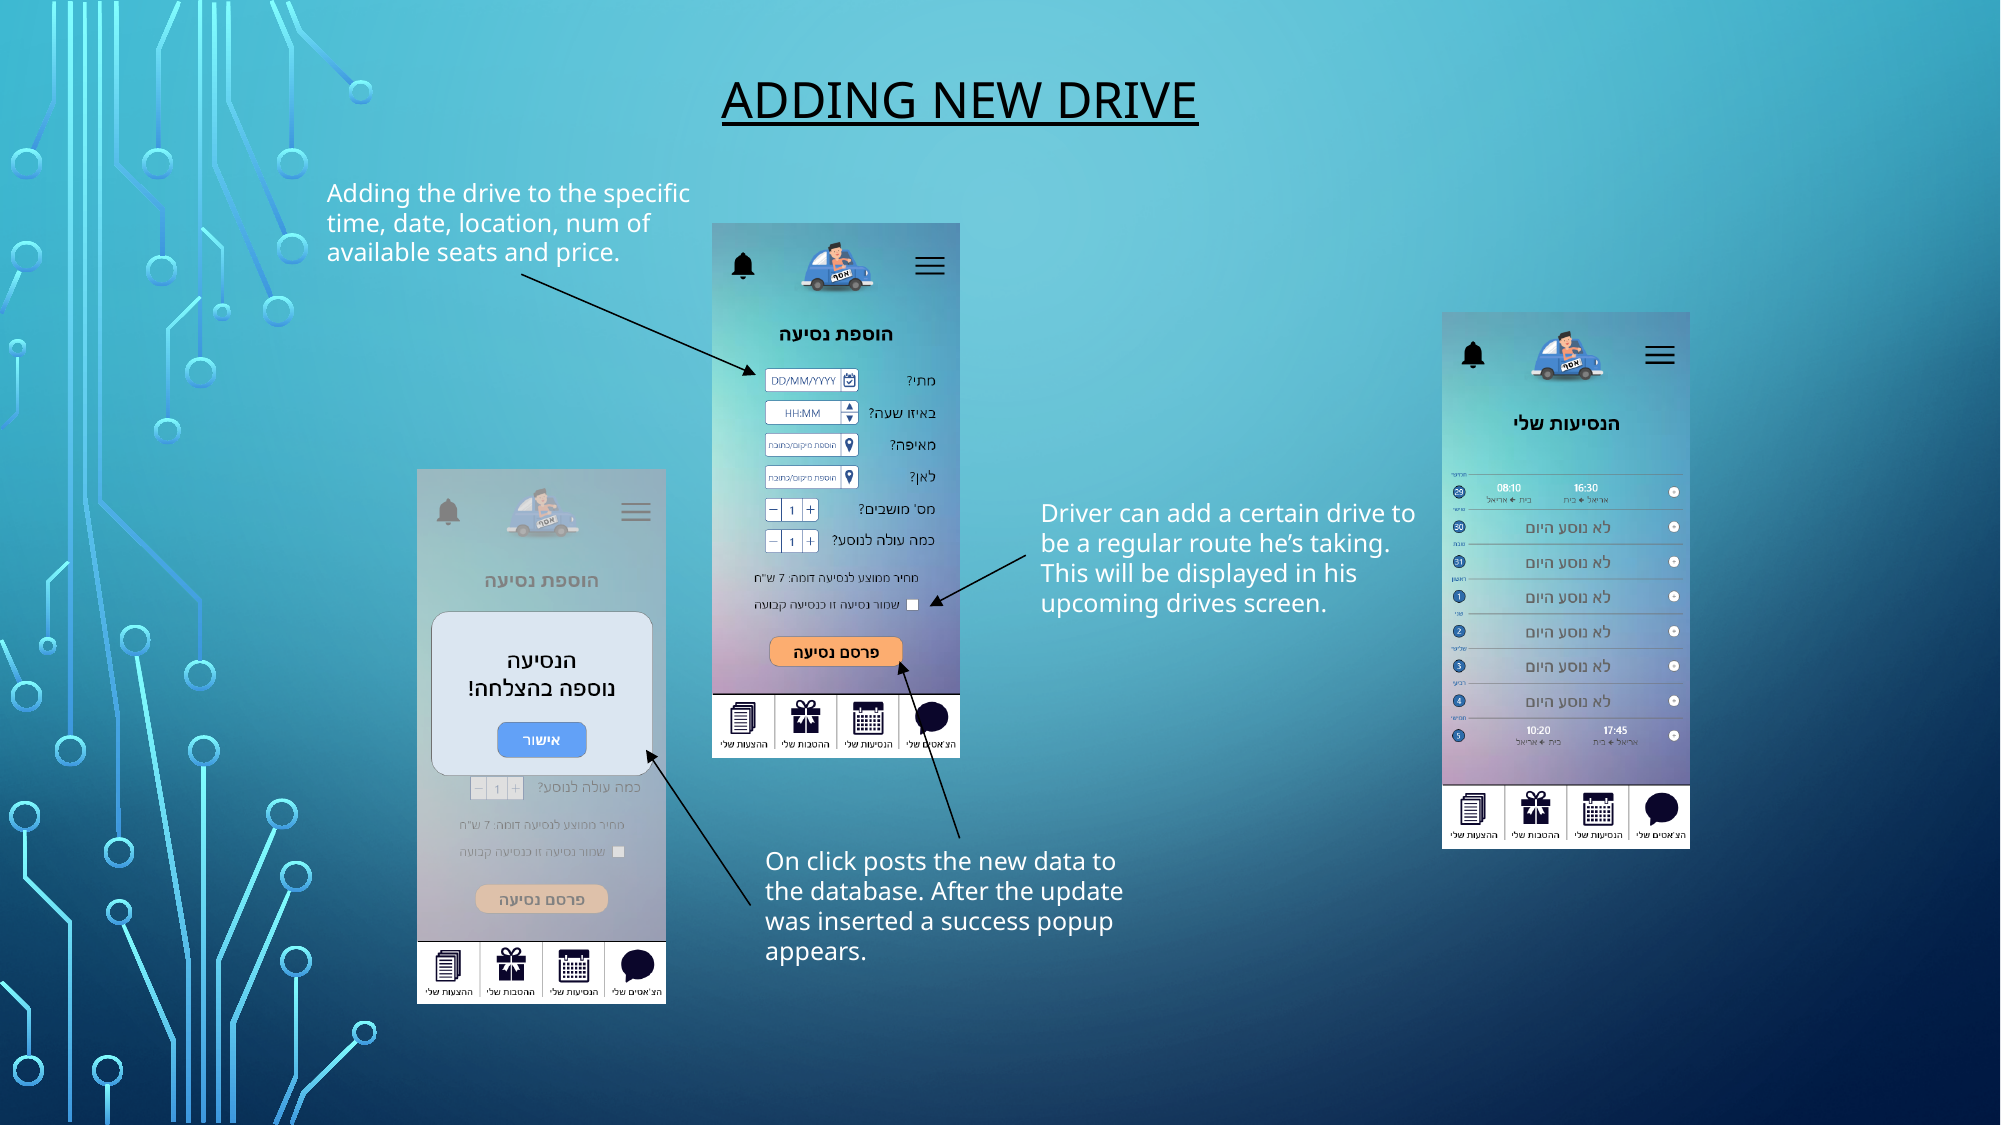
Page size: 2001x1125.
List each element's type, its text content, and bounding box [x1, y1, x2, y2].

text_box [929, 554, 1027, 607]
text_box Adding the drive to the specific time, date, location, num of available seats and price. [312, 169, 731, 275]
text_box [521, 275, 757, 376]
text_box On click posts the new data to the database. After the update was inserted a success popup appears. [750, 838, 1169, 973]
picture [417, 468, 666, 1004]
picture [1442, 312, 1691, 849]
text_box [899, 660, 960, 839]
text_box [645, 749, 751, 892]
subtitle Adding new drive [521, 48, 1399, 108]
picture [712, 222, 960, 758]
text_box Driver can add a certain drive to be a regular route he’s taking. This will be displayed in his upcoming drives screen. [1025, 490, 1442, 625]
